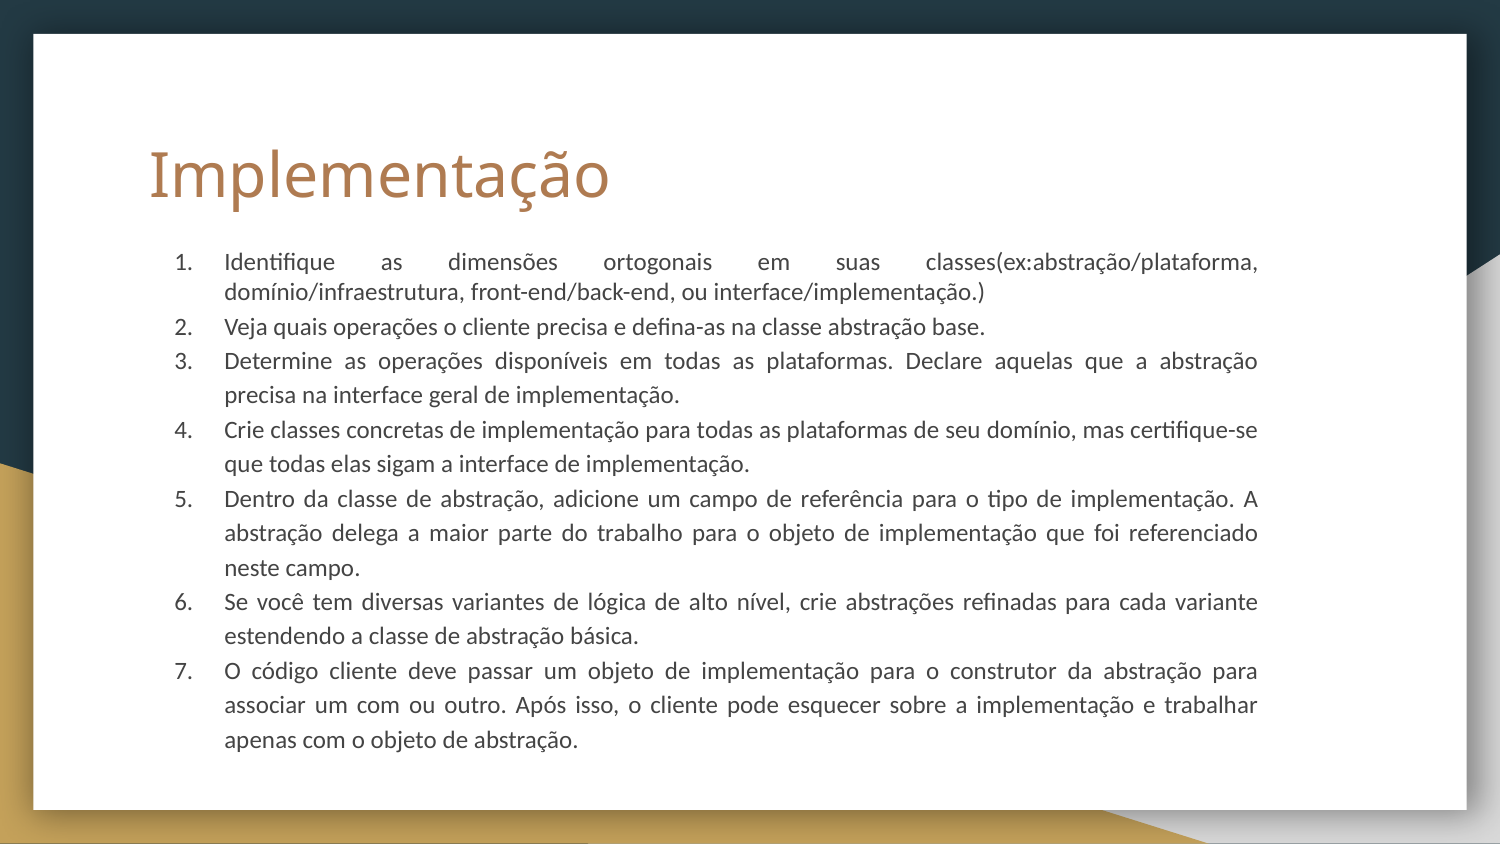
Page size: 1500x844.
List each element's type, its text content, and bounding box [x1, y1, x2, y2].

title Implementação [134, 120, 1366, 231]
text_box Identifique as dimensões ortogonais em suas classes(ex:abstração/plataforma, domínio/infraestrutura, front-end/back-end, ou interface/implementação.) Veja quais operações o cliente precisa e defina-as na classe abstração base. Determine as operações disponíveis em todas as plataformas. Declare aquelas que a abstração precisa na interface geral de implementação. Crie classes concretas de implementação para todas as plataformas de seu domínio, mas certifique-se que todas elas sigam a interface de implementação. Dentro da classe de abstração, adicione um campo de referência para o tipo de implementação. A abstração delega a maior parte do trabalho para o objeto de implementação que foi referenciado neste campo. Se você tem diversas variantes de lógica de alto nível, crie abstrações refinadas para cada variante estendendo a classe de abstração básica. O código cliente deve passar um objeto de implementação para o construtor da abstração para associar um com ou outro. Após isso, o cliente pode esquecer sobre a implementação e trabalhar apenas com o objeto de abstração. [134, 231, 1276, 769]
